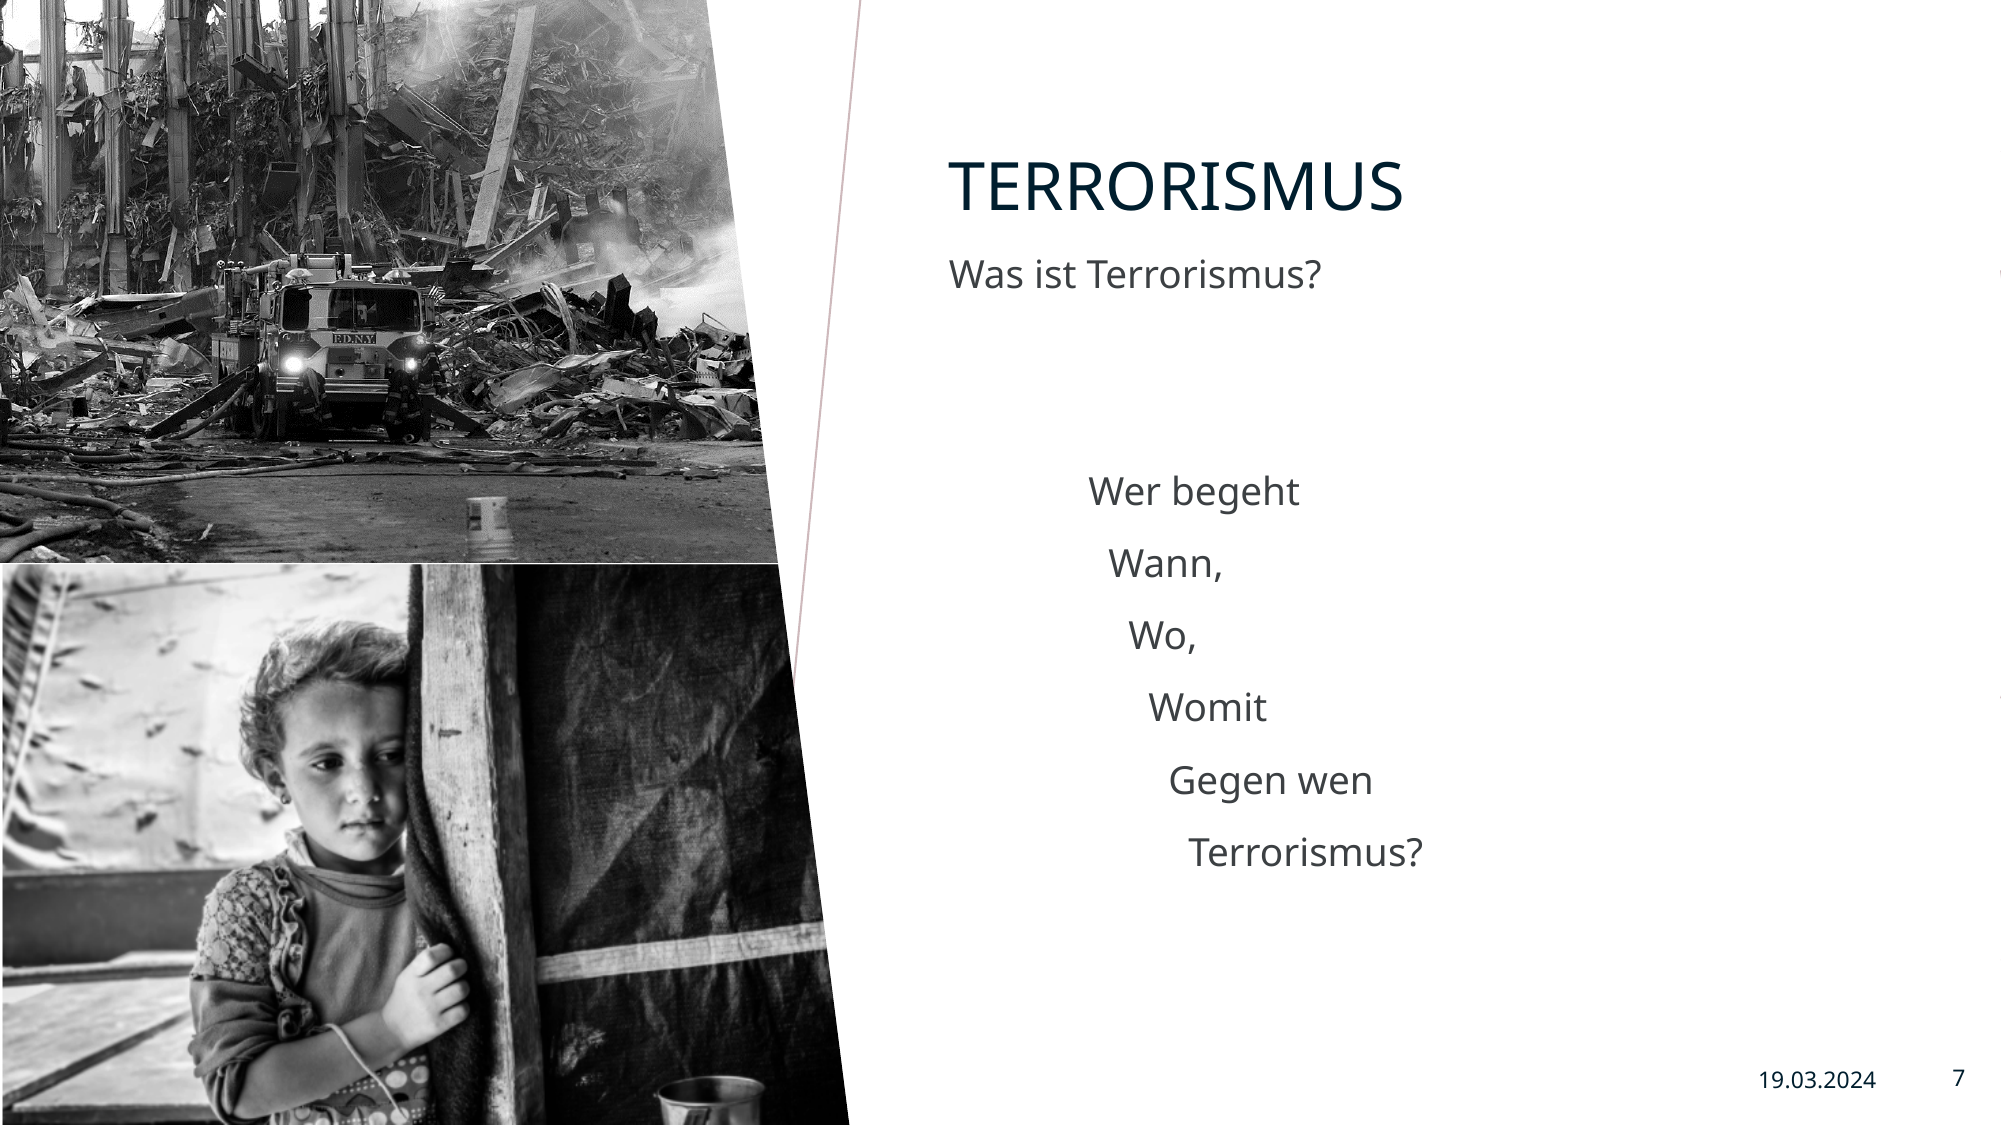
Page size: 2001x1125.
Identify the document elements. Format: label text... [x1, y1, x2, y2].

title Terrorismus [934, 91, 1813, 239]
list Was ist Terrorismus? Wer begeht Wann, Wo, Womit Gegen wen Terrorismus? [933, 239, 1813, 886]
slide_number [1203, 1049, 1892, 1110]
slide_number 7 [1903, 1049, 1981, 1110]
picture [0, 0, 850, 1125]
